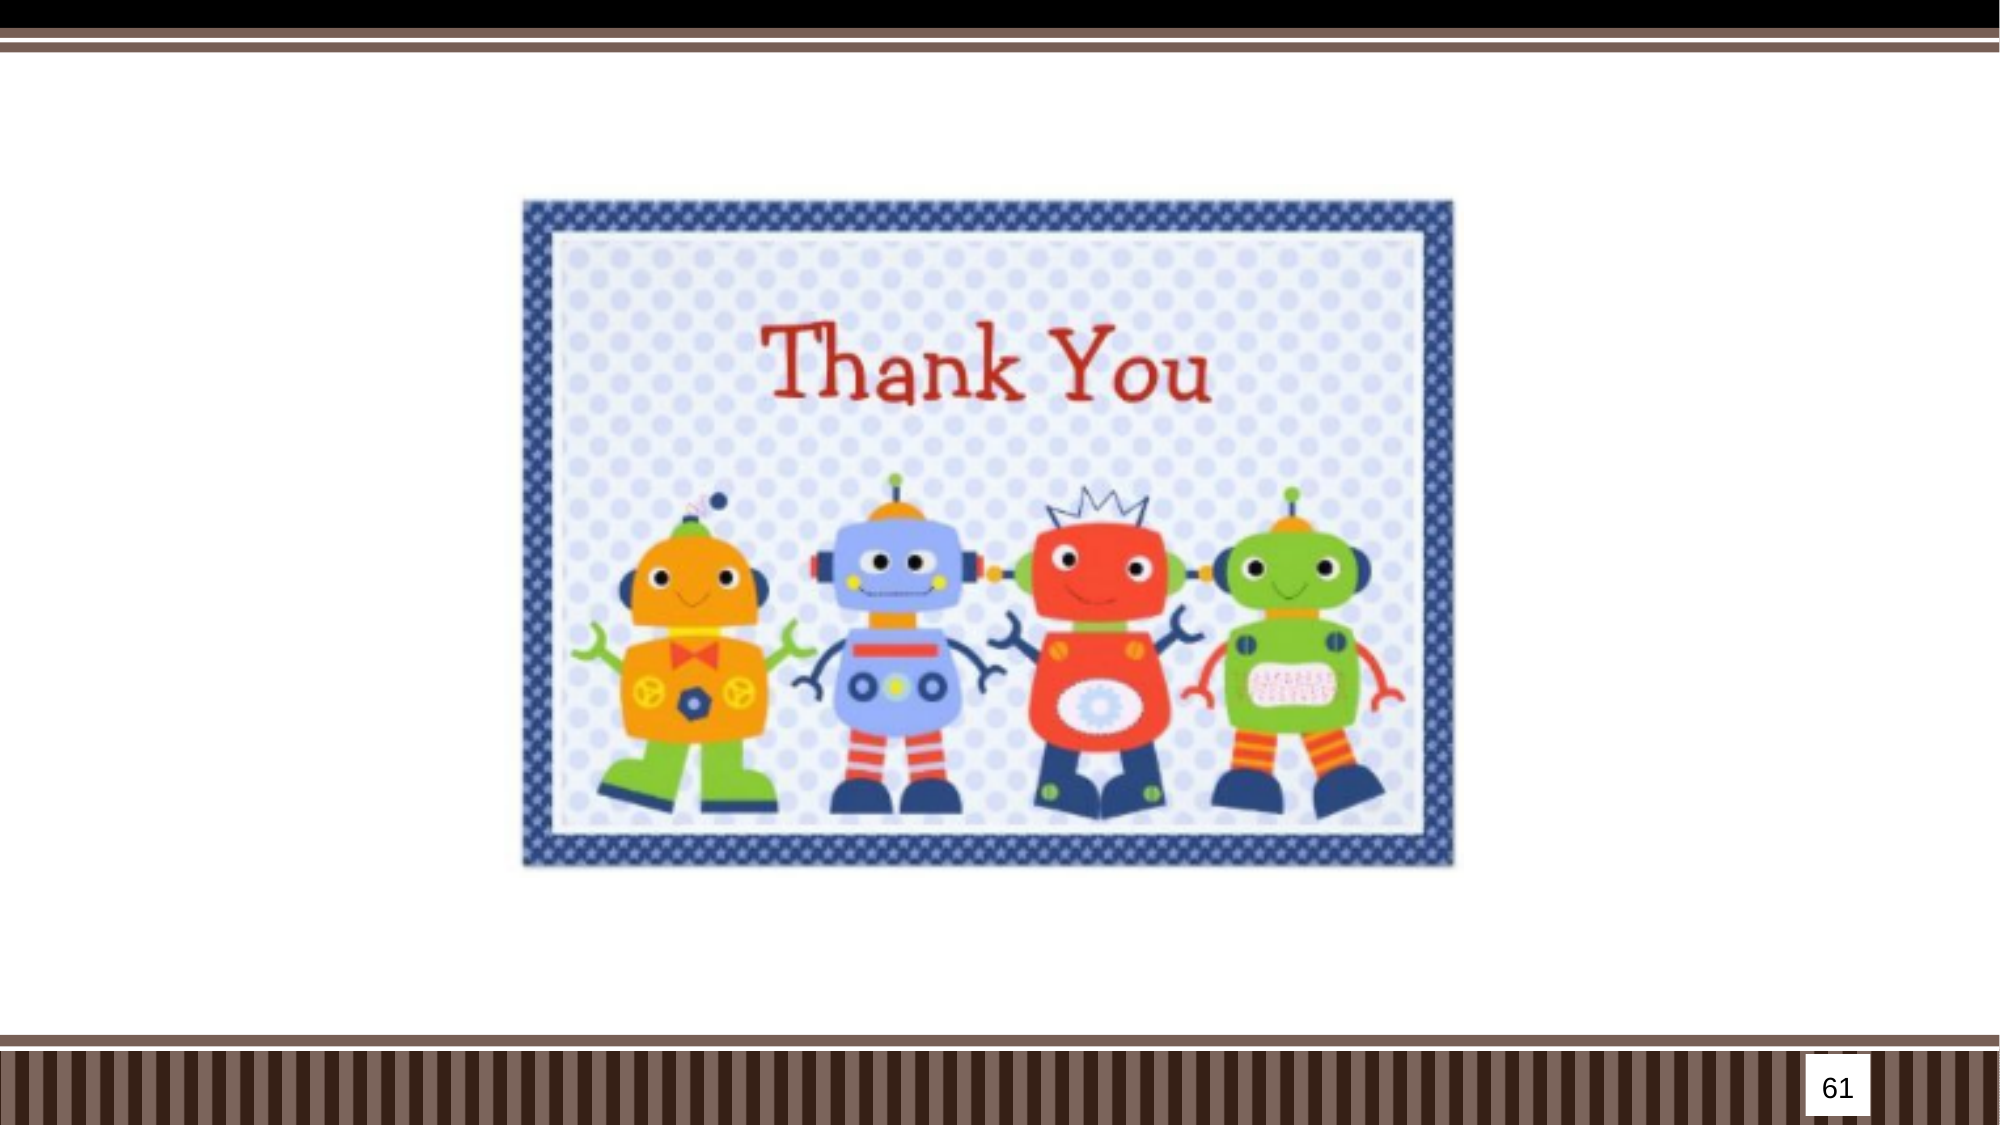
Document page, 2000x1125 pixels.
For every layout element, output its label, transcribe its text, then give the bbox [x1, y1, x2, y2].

picture [0, 1051, 2000, 1125]
text_box 61 [1805, 1054, 1871, 1116]
picture [503, 184, 1464, 878]
